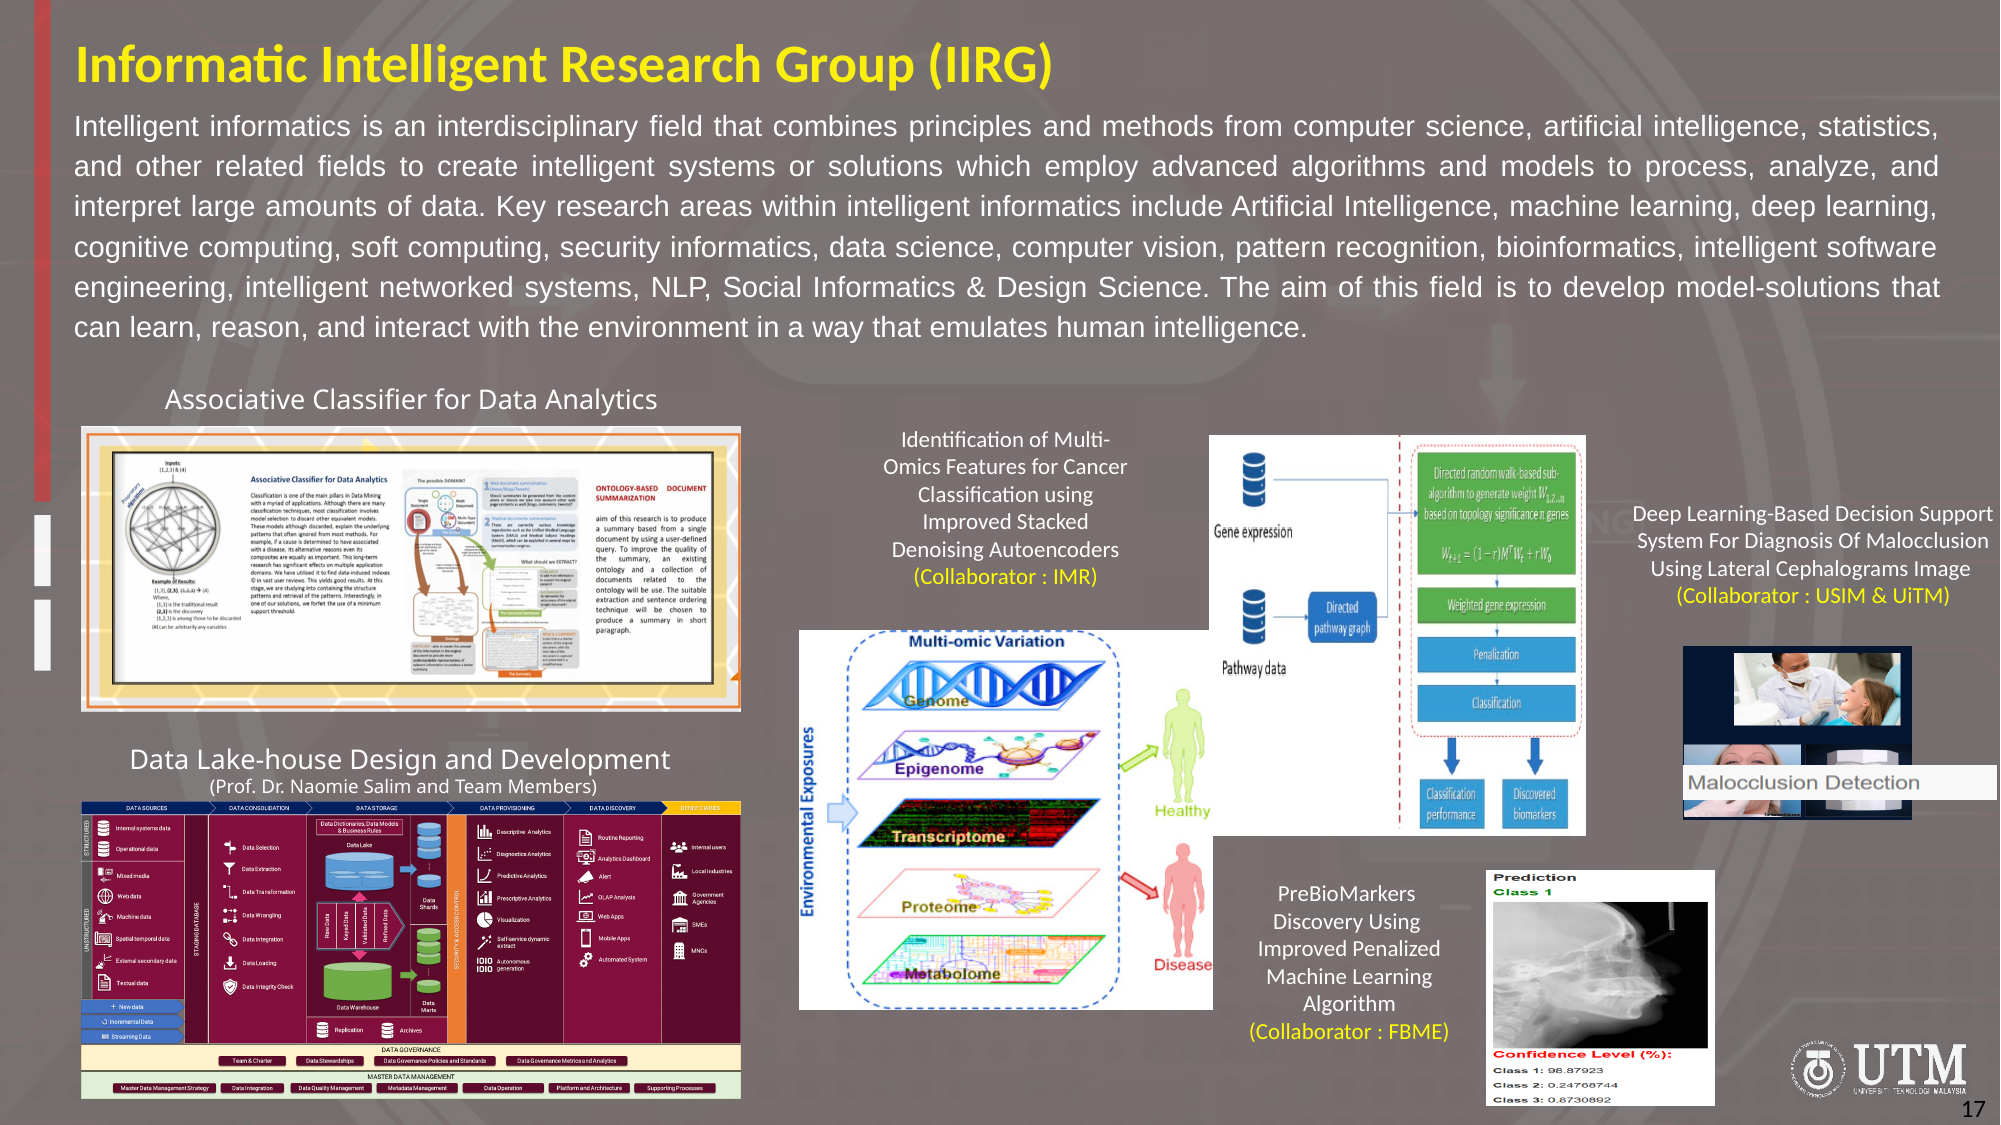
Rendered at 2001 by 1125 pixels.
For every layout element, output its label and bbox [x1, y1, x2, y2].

picture [0, 0, 2000, 1125]
text_box [799, 416, 2000, 1106]
